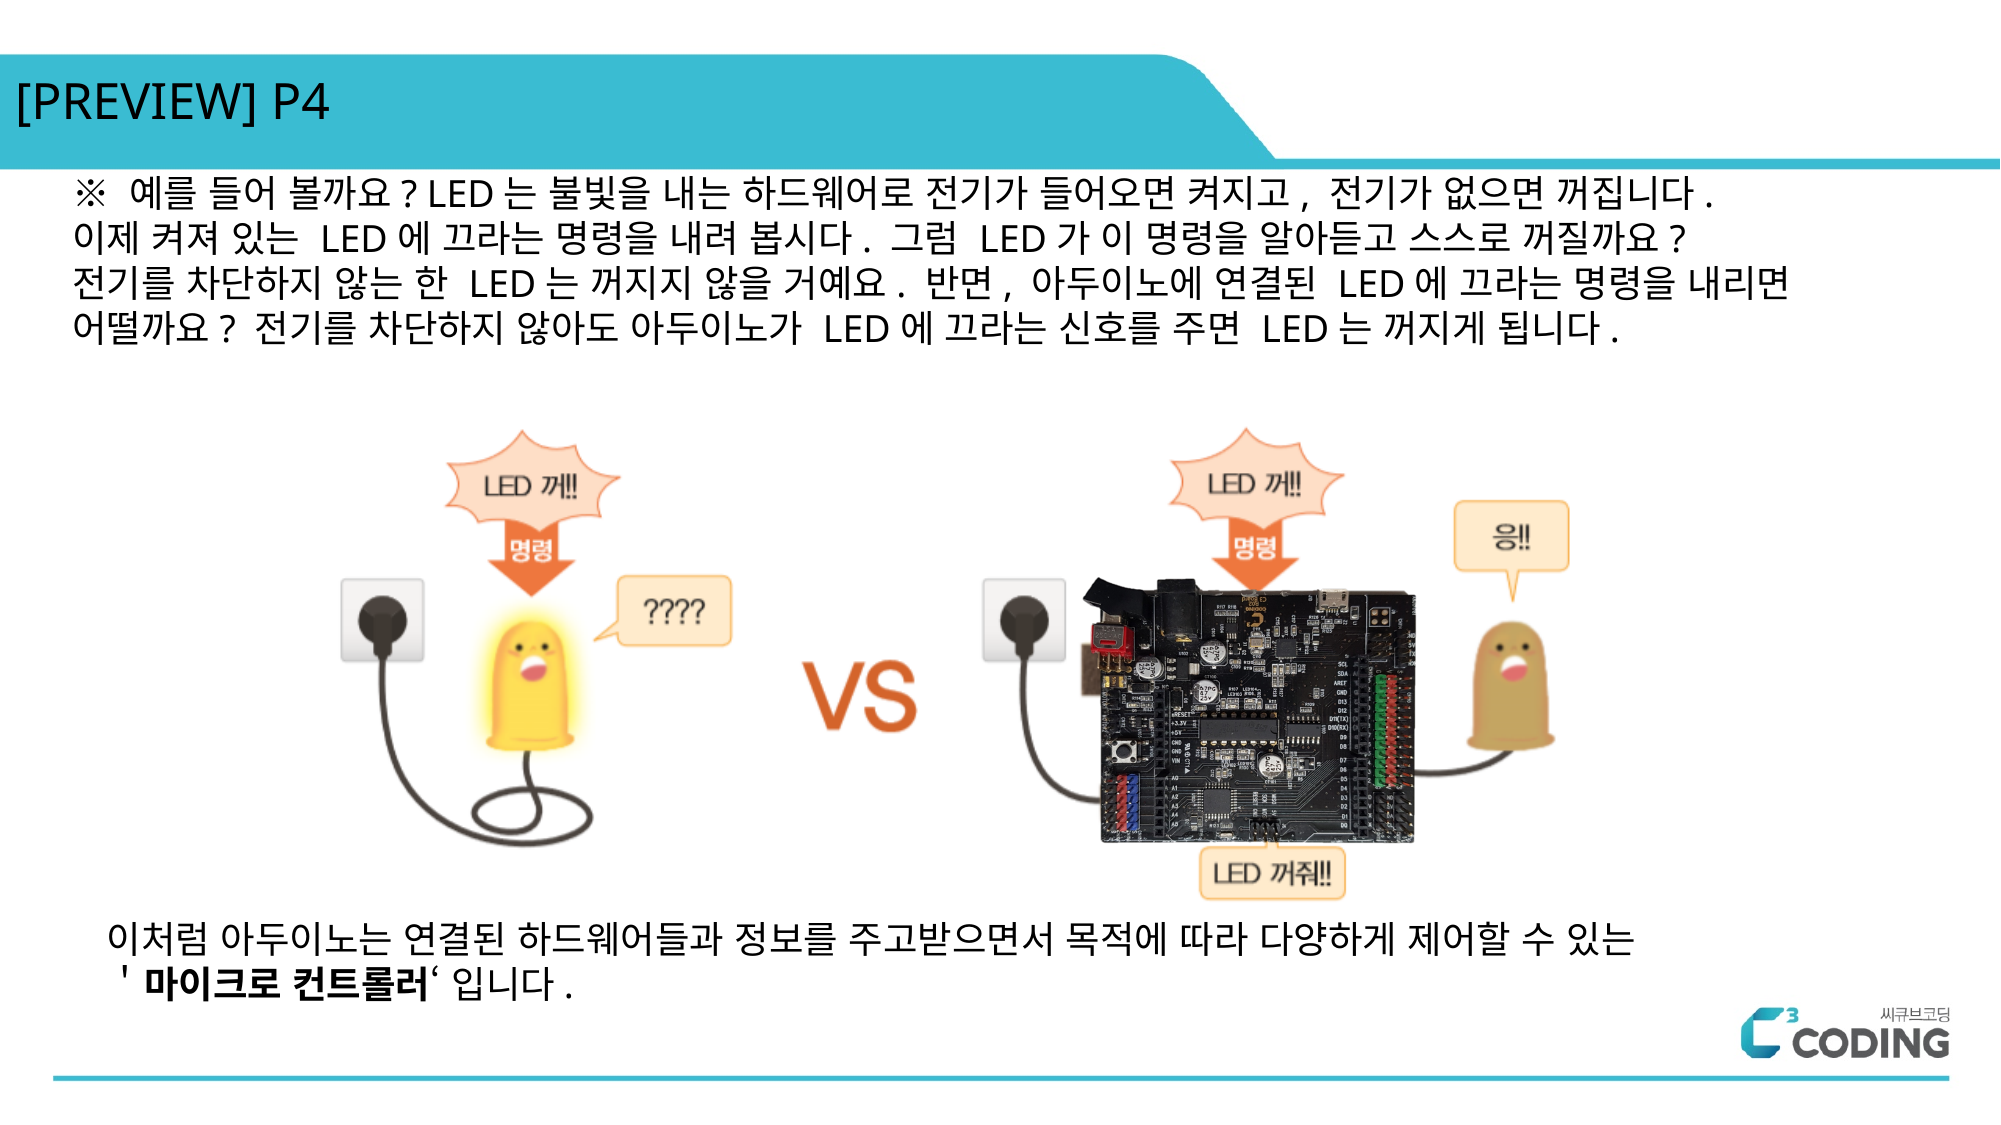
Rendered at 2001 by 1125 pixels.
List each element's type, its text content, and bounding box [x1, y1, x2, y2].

title [PREVIEW] P4 [0, 63, 1725, 281]
text_box ※ 예를 들어 볼까요? LED는 불빛을 내는 하드웨어로 전기가 들어오면 켜지고, 전기가 없으면 꺼집니다. 이제 켜져 있는 LED에 끄라는 명령을 내려 봅시다. 그럼 LED가 이 명령을 알아듣고 스스로 꺼질까요? 전기를 차단하지 않는 한 LED는 꺼지지 않을 거예요. 반면, 아두이노에 연결된 LED에 끄라는 명령을 내리면 어떨까요? 전기를 차단하지 않아도 아두이노가 LED에 끄라는 신호를 주면 LED는 꺼지게 됩니다. [57, 161, 1912, 357]
text_box 이처럼 아두이노는 연결된 하드웨어들과 정보를 주고받으면서 목적에 따라 다양하게 제어할 수 있는 ＇마이크로 컨트롤러‘ 입니다. [91, 908, 1836, 1014]
picture [0, 2, 2000, 1125]
